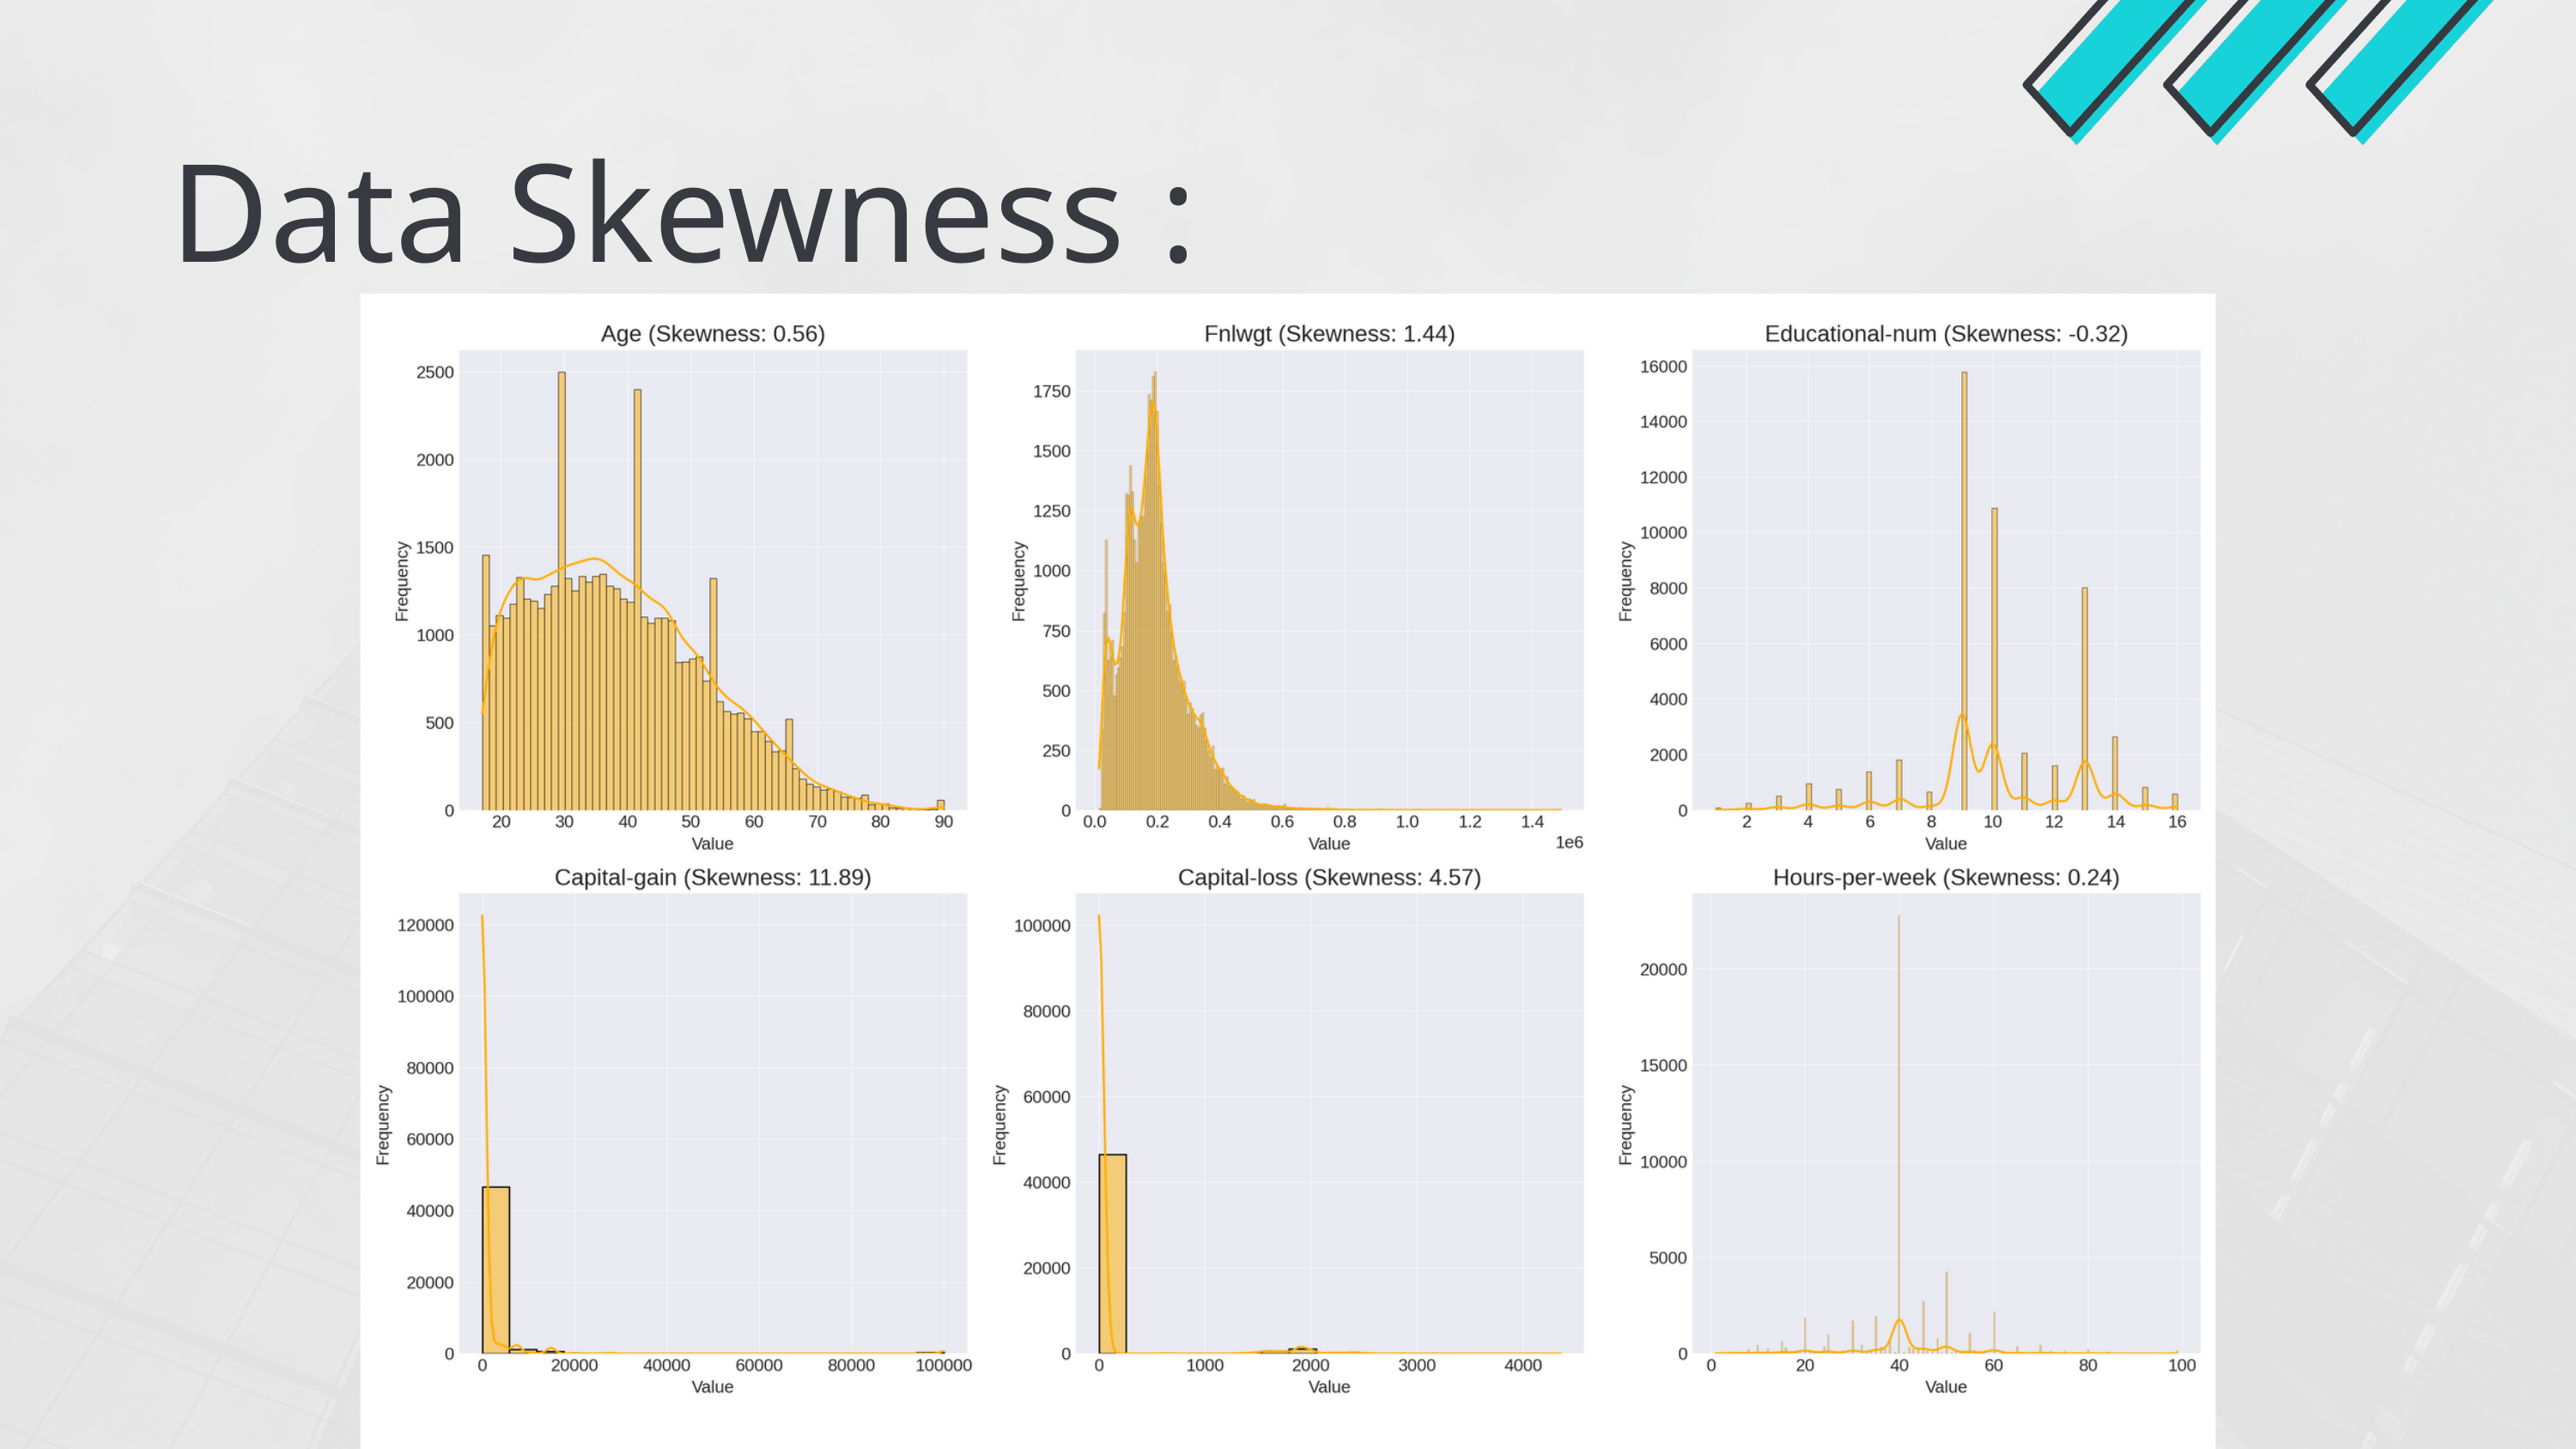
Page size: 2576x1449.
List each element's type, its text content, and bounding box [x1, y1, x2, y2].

text_box [2022, 0, 2497, 145]
text_box [0, 0, 2576, 1449]
text_box [360, 294, 2216, 1449]
text_box Data Skewness : [144, 98, 1224, 609]
